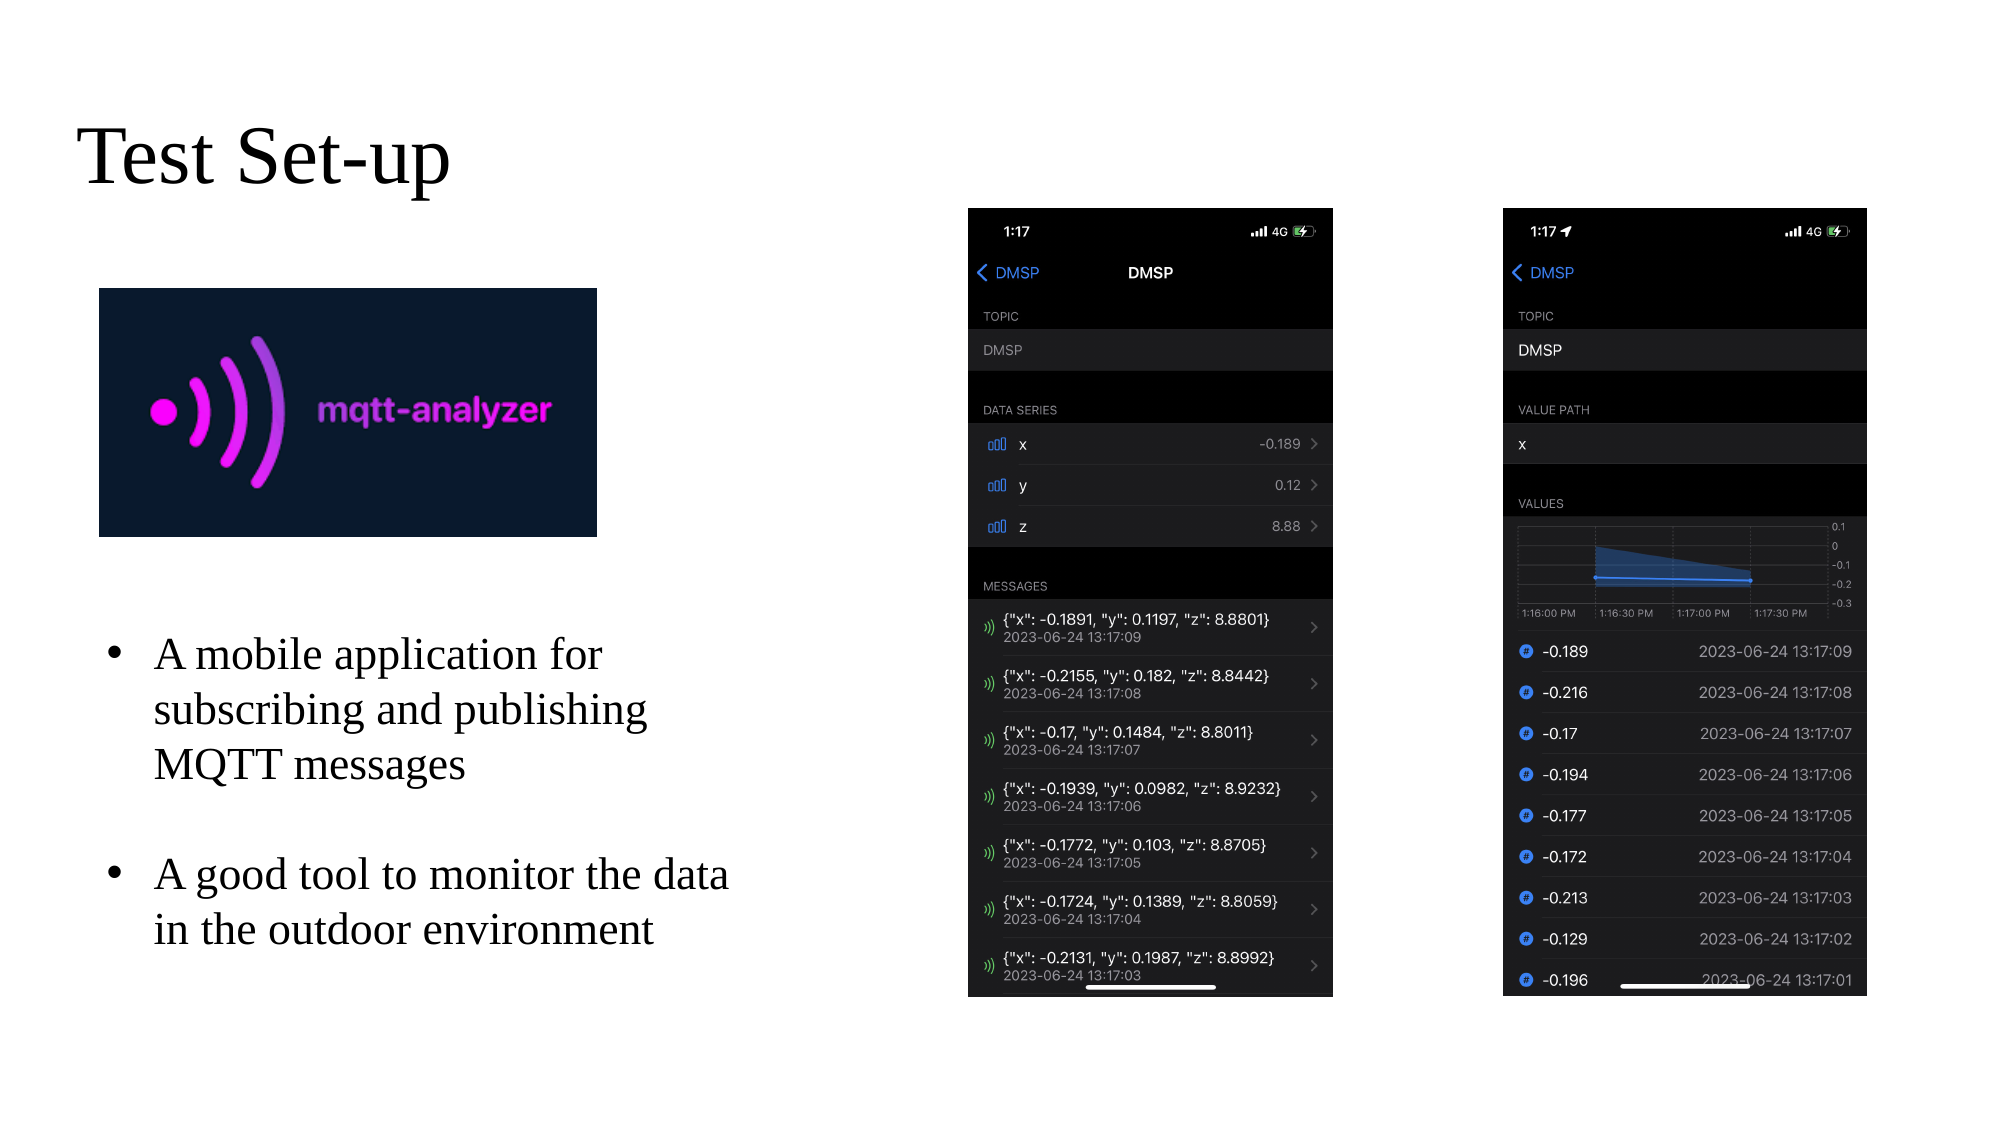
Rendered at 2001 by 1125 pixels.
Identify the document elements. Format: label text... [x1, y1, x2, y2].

picture [99, 288, 597, 538]
text_box Test Set-up [62, 92, 1408, 208]
text_box A mobile application for subscribing and publishing MQTT messages A good tool to monitor the data in the outdoor environment [91, 616, 772, 962]
picture [1503, 208, 1867, 996]
picture [968, 208, 1333, 997]
